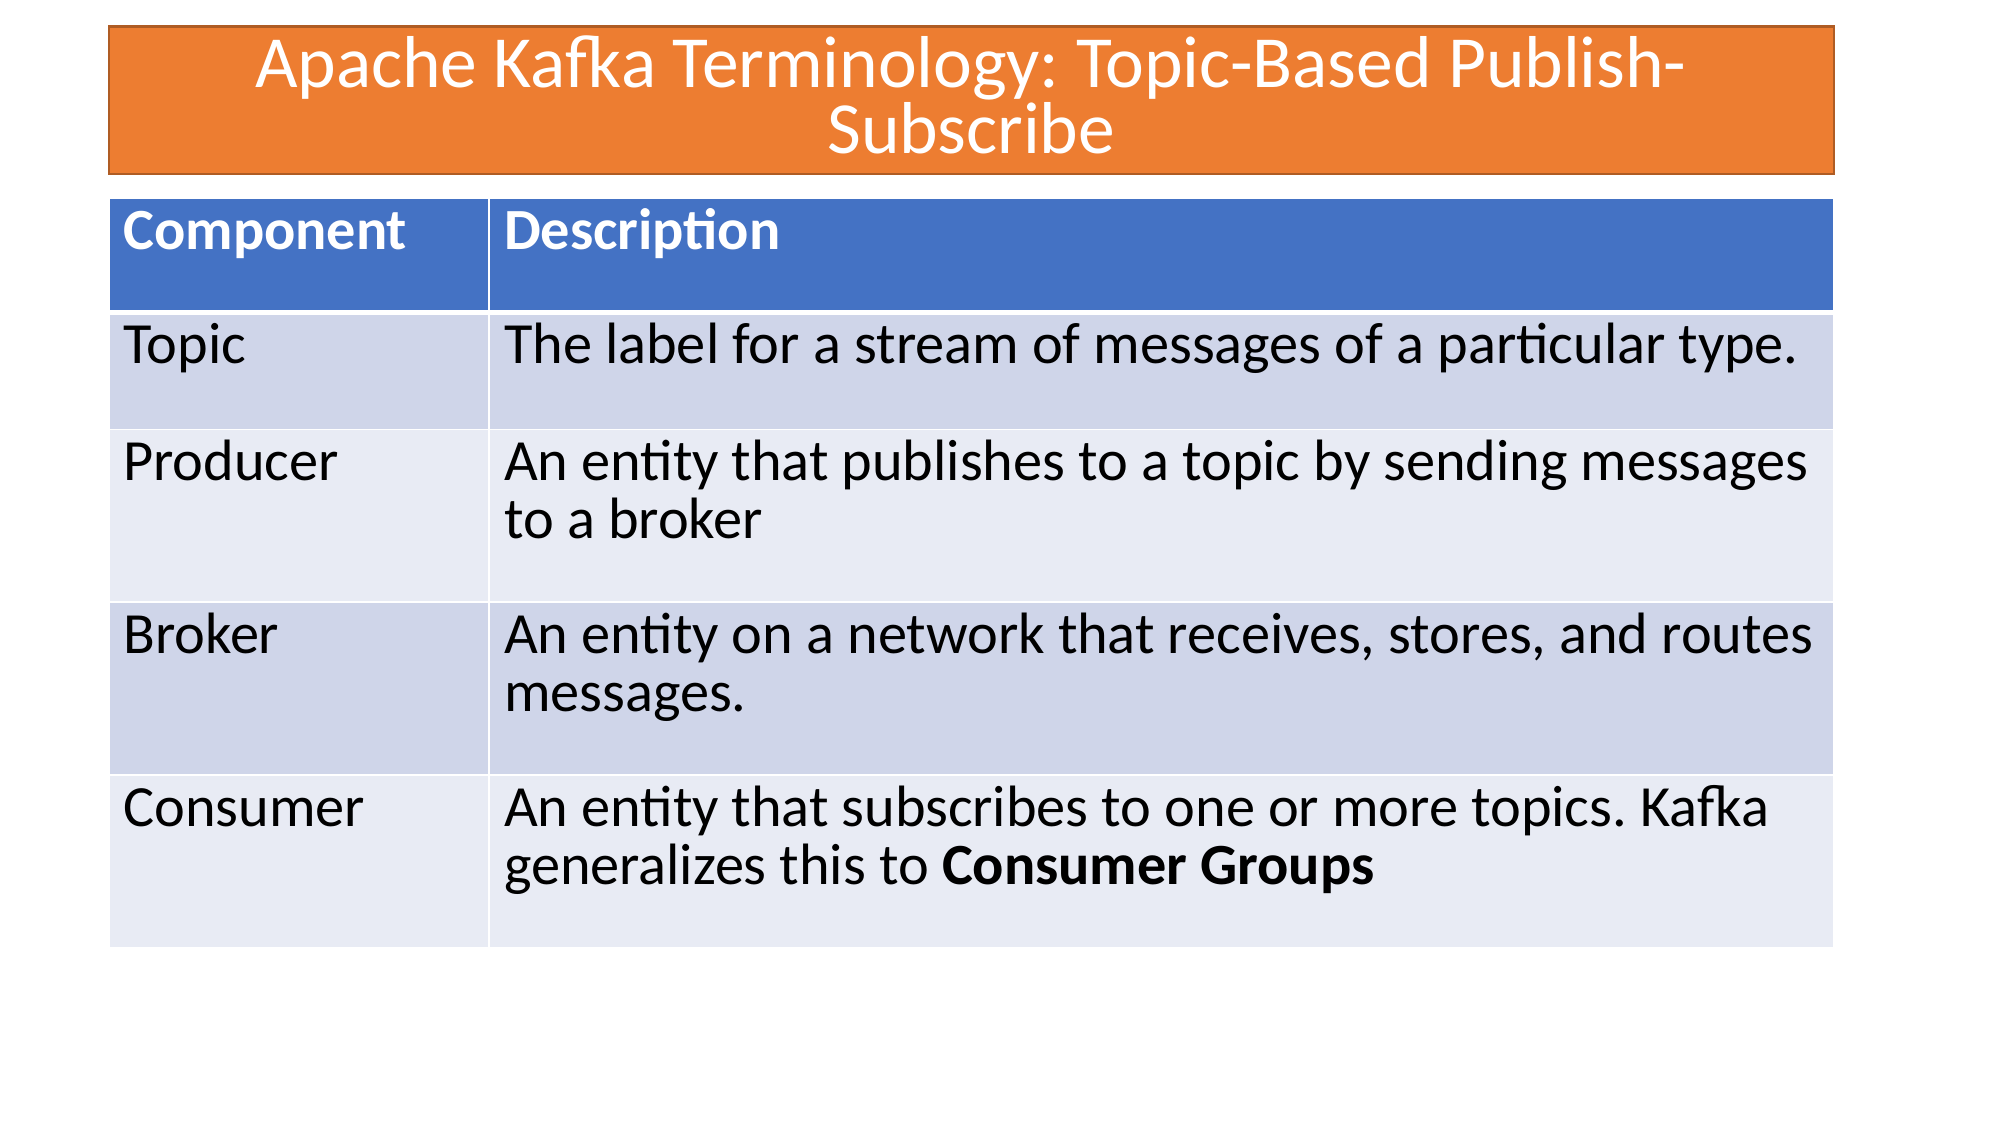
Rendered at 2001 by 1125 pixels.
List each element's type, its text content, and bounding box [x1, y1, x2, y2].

table_cell Broker [110, 603, 488, 774]
table_header Component [110, 199, 488, 310]
table_cell An entity on a network that receives, stores, and routes messages. [490, 603, 1833, 774]
table_cell Consumer [110, 776, 488, 947]
table_cell Producer [110, 430, 488, 601]
title Apache Kafka Terminology: Topic-Based Publish-Subscribe [108, 25, 1835, 175]
table_cell An entity that publishes to a topic by sending messages to a broker [490, 430, 1833, 601]
table_cell An entity that subscribes to one or more topics. Kafka generalizes this to Consumer Groups [490, 776, 1833, 947]
table_header Description [490, 199, 1833, 310]
table_cell The label for a stream of messages of a particular type. [490, 315, 1833, 429]
table_cell Topic [110, 315, 488, 429]
